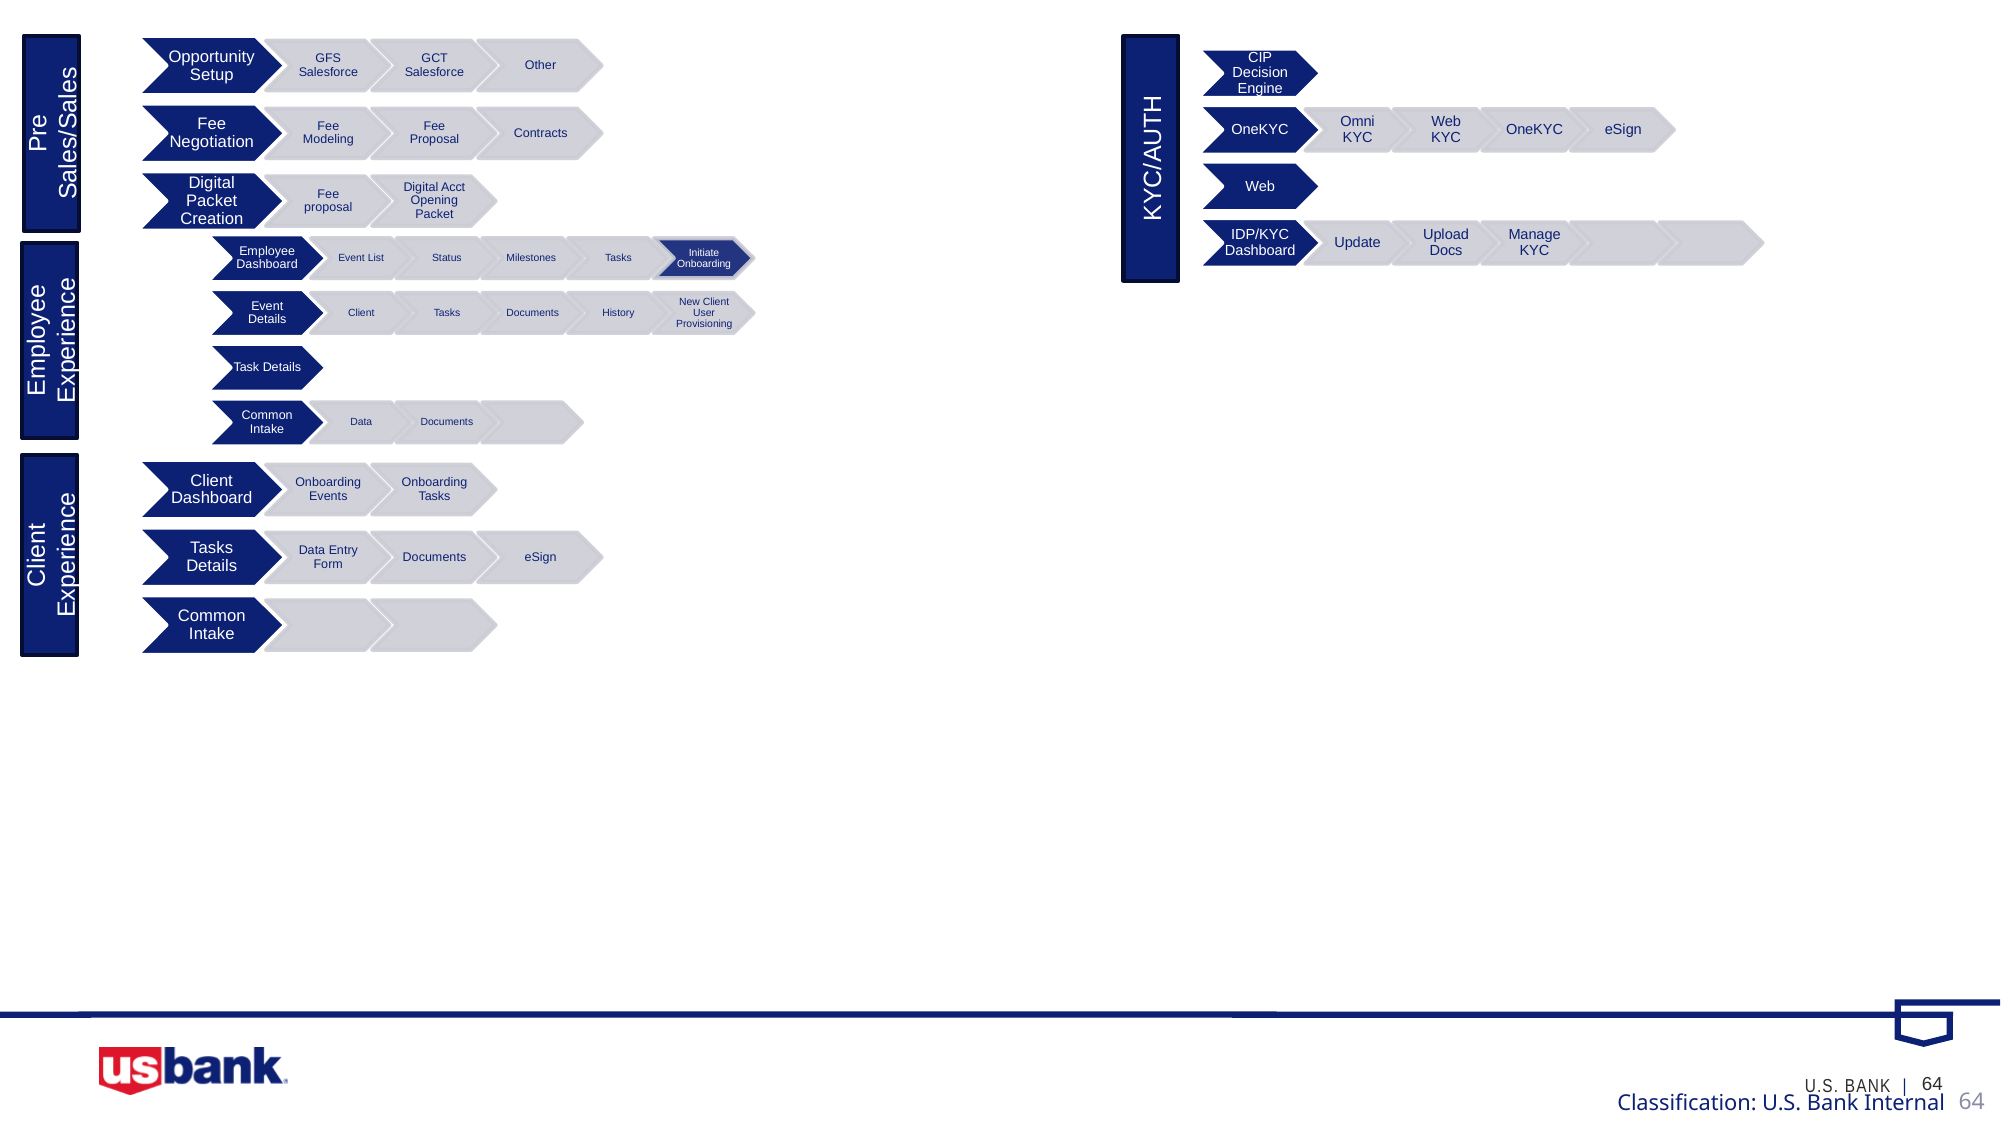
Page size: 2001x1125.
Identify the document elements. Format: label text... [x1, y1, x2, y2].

text_box KYC/AUTH [1121, 34, 1180, 283]
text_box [133, 233, 827, 447]
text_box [1197, 35, 1763, 281]
text_box Employee Experience [20, 241, 79, 440]
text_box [97, 459, 641, 656]
text_box Pre Sales/Sales [22, 34, 81, 233]
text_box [97, 35, 641, 232]
picture [99, 1047, 288, 1095]
text_box Client Experience [20, 453, 79, 657]
